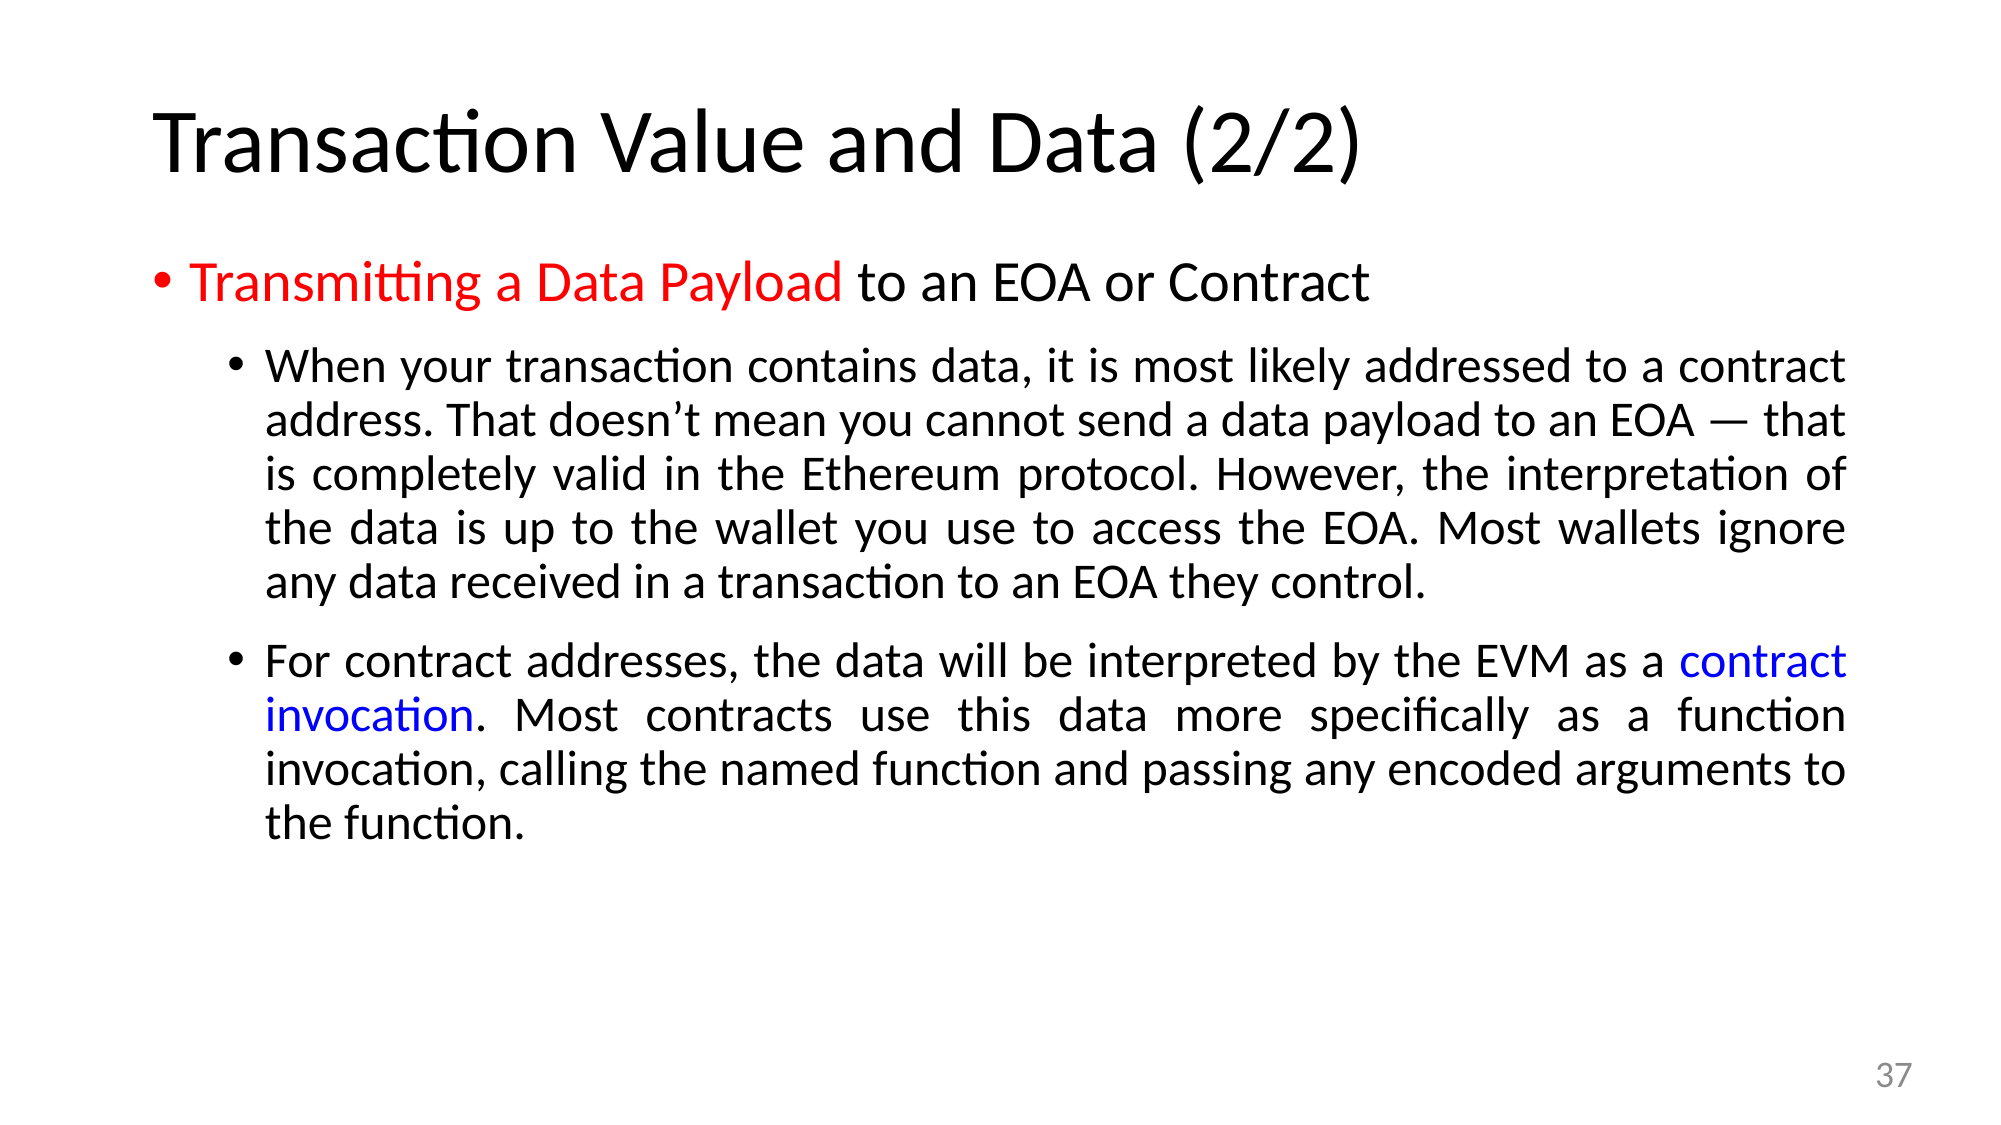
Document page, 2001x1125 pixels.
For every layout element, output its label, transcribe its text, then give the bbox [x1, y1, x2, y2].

list Transmitting a Data Payload to an EOA or Contract When your transaction contains data, it is most likely addressed to a contract address. That doesn’t mean you cannot send a data payload to an EOA — that is completely valid in the Ethereum protocol. However, the interpretation of the data is up to the wallet you use to access the EOA. Most wallets ignore any data received in a transaction to an EOA they control. For contract addresses, the data will be interpreted by the EVM as a contract invocation. Most contracts use this data more specifically as a function invocation, calling the named function and passing any encoded arguments to the function. [137, 244, 1863, 1014]
slide_number 37 [1477, 1042, 1928, 1103]
title Transaction Value and Data (2/2) [137, 59, 1863, 227]
